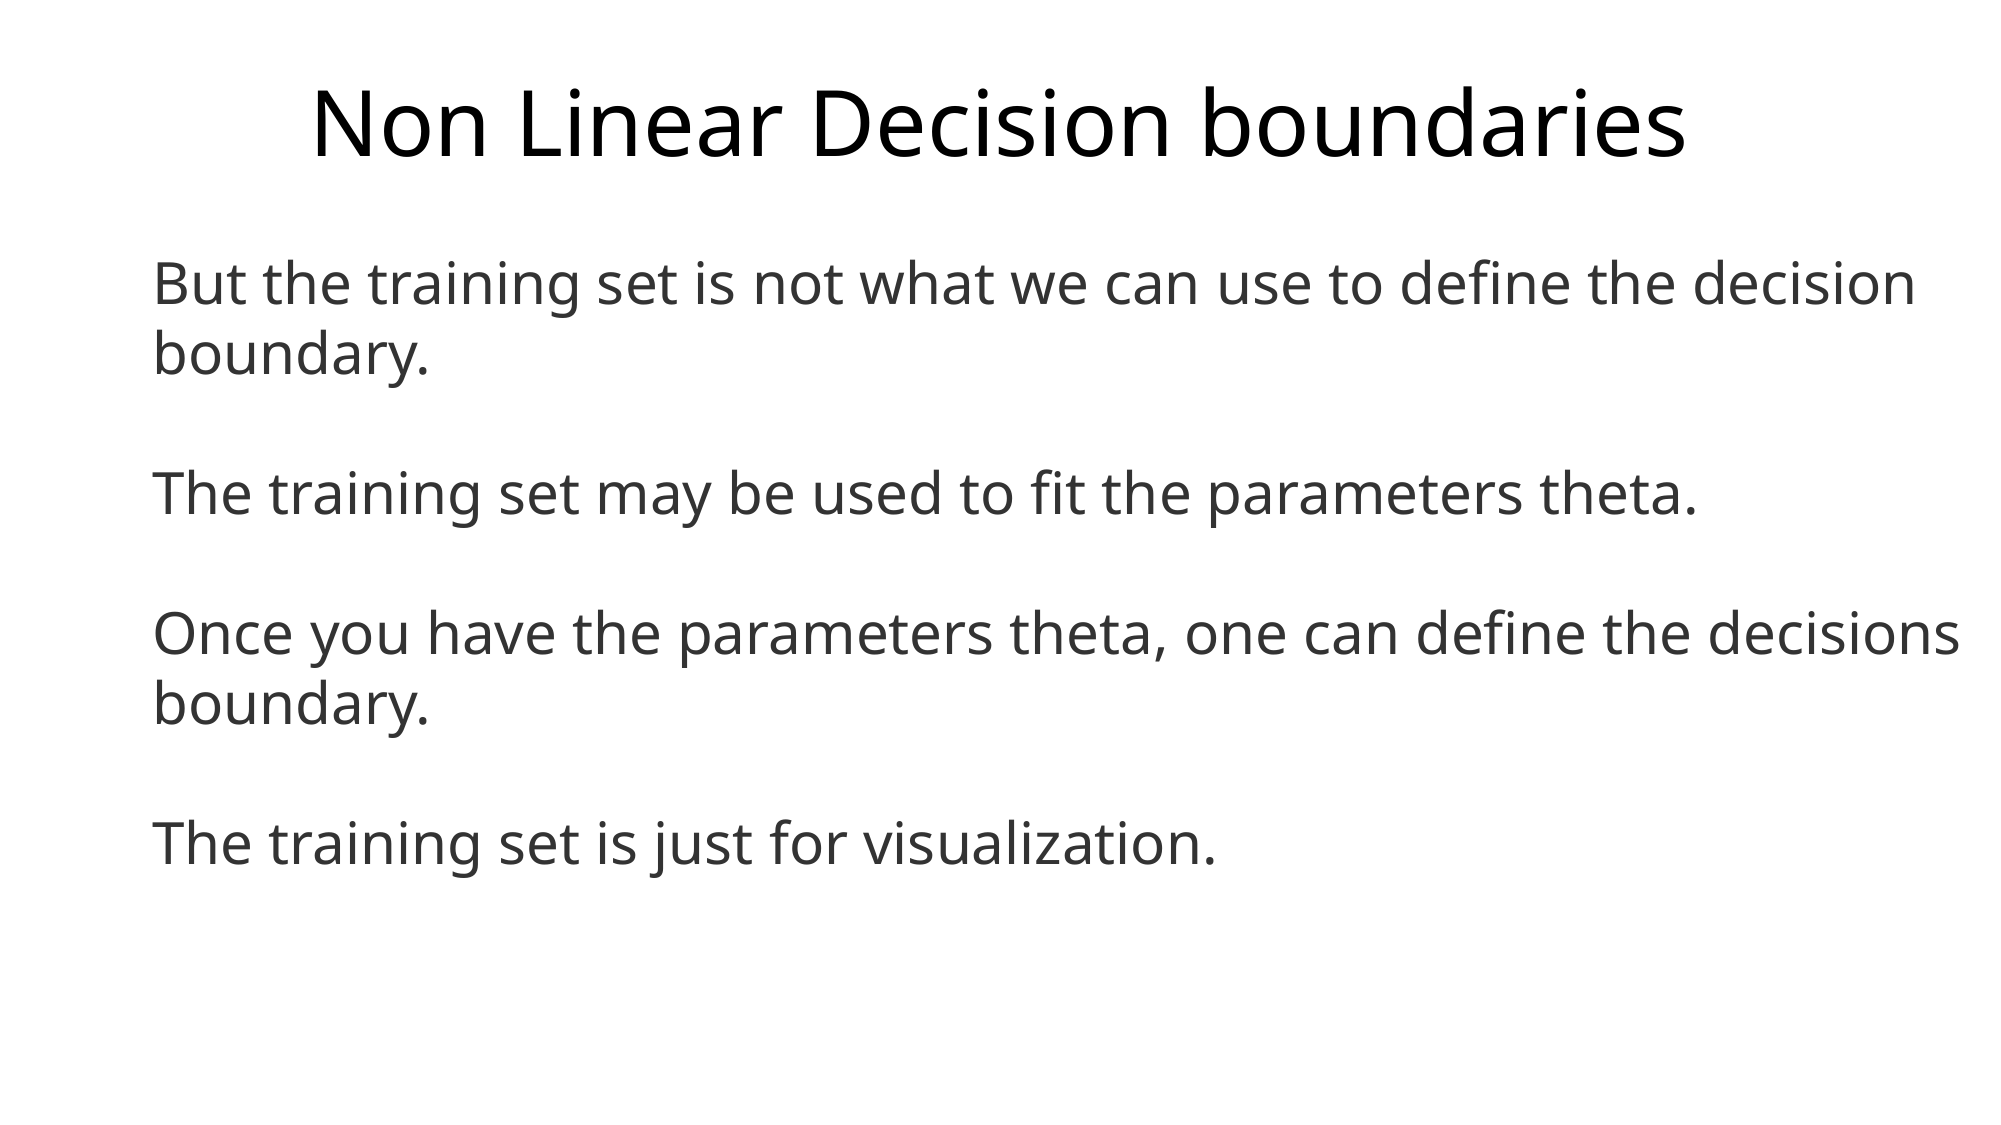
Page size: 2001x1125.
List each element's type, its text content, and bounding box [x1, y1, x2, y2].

list But the training set is not what we can use to define the decision boundary. The training set may be used to fit the parameters theta. Once you have the parameters theta, one can define the decisions boundary. The training set is just for visualization. [137, 213, 1978, 954]
title Non Linear Decision boundaries [137, 59, 1863, 193]
